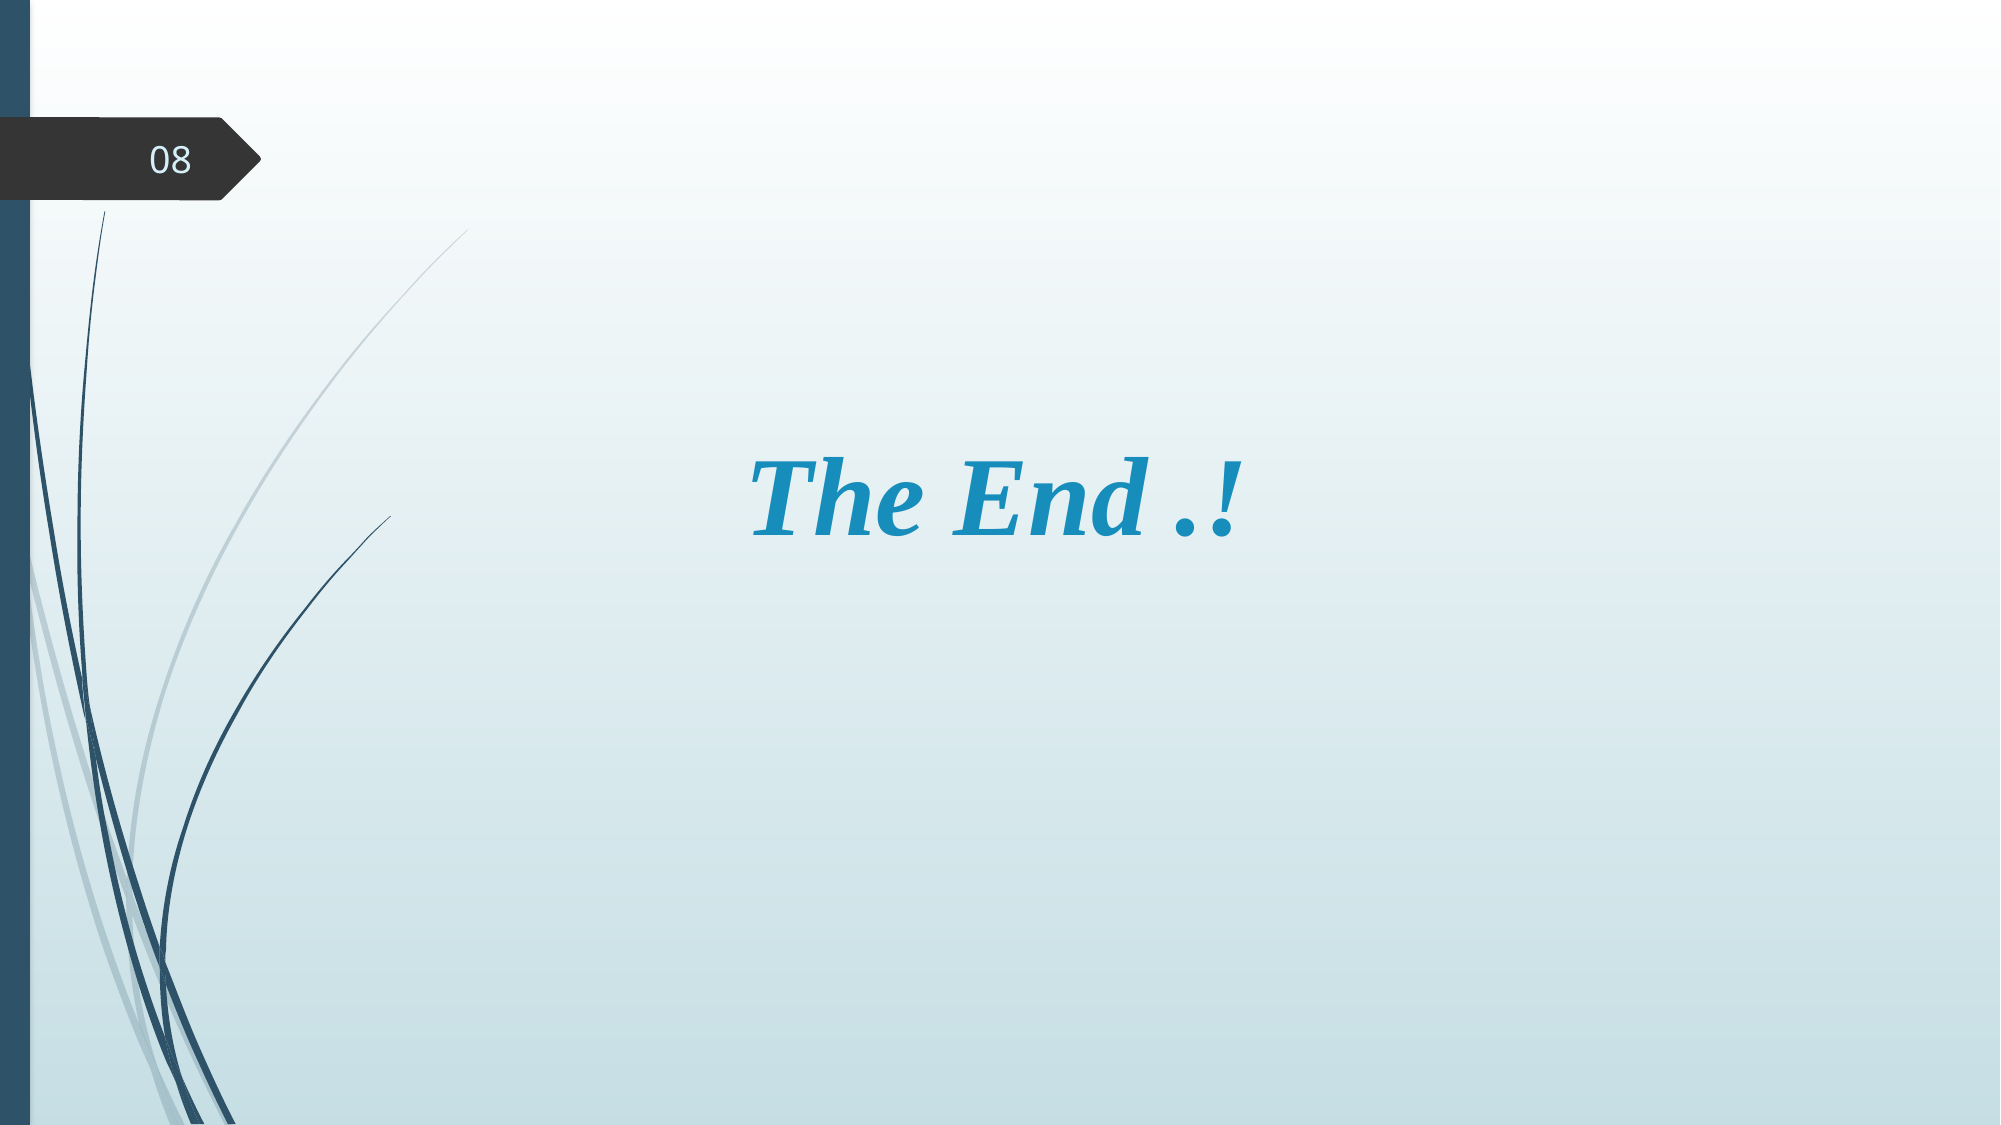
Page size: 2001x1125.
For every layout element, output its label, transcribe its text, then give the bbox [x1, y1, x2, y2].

text_box 08 [134, 128, 215, 189]
title The End .! [729, 415, 1271, 626]
